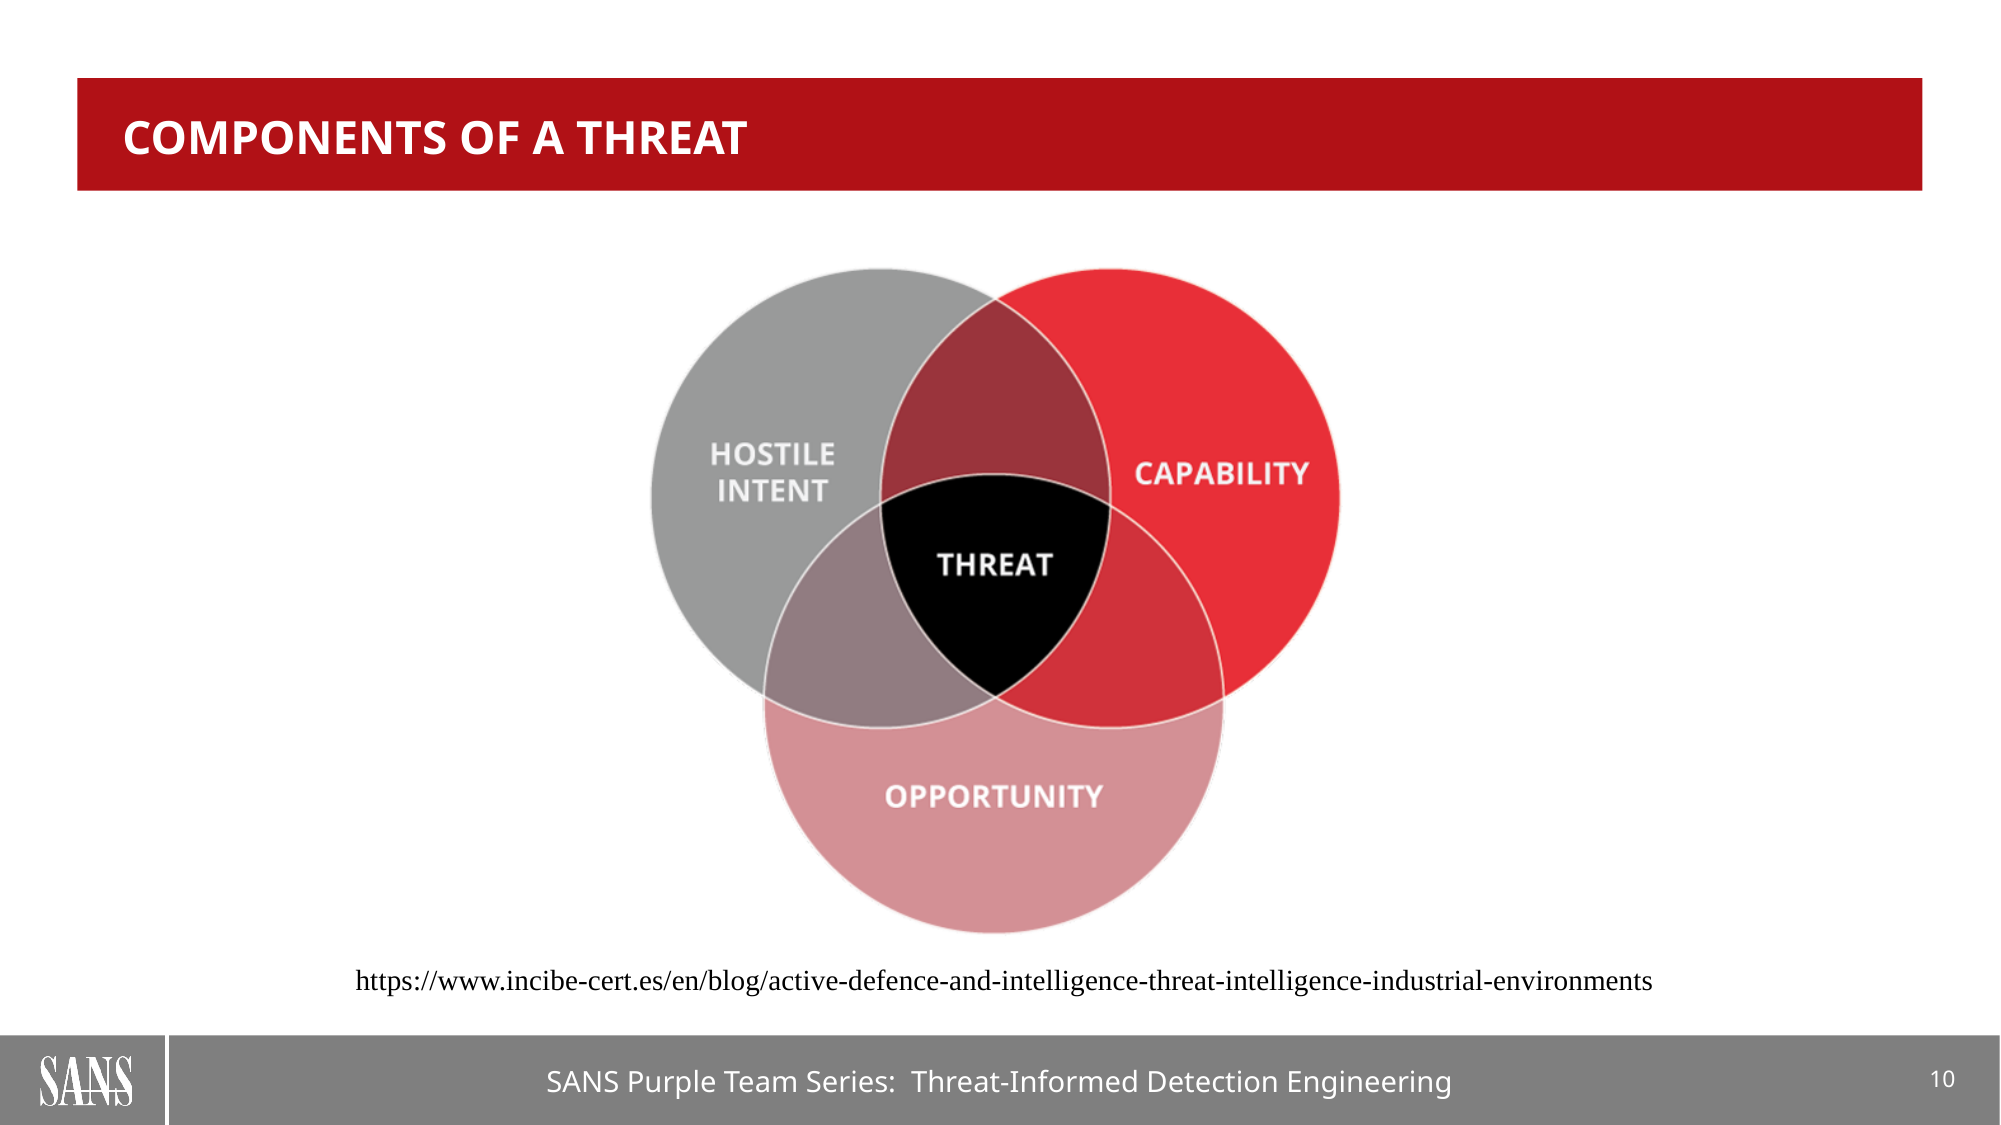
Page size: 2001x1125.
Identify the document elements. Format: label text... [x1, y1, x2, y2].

title Components of a threat [107, 78, 1893, 191]
text_box https://www.incibe-cert.es/en/blog/active-defence-and-intelligence-threat-intelligence-industrial-environments [340, 953, 1716, 1004]
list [619, 238, 1381, 954]
